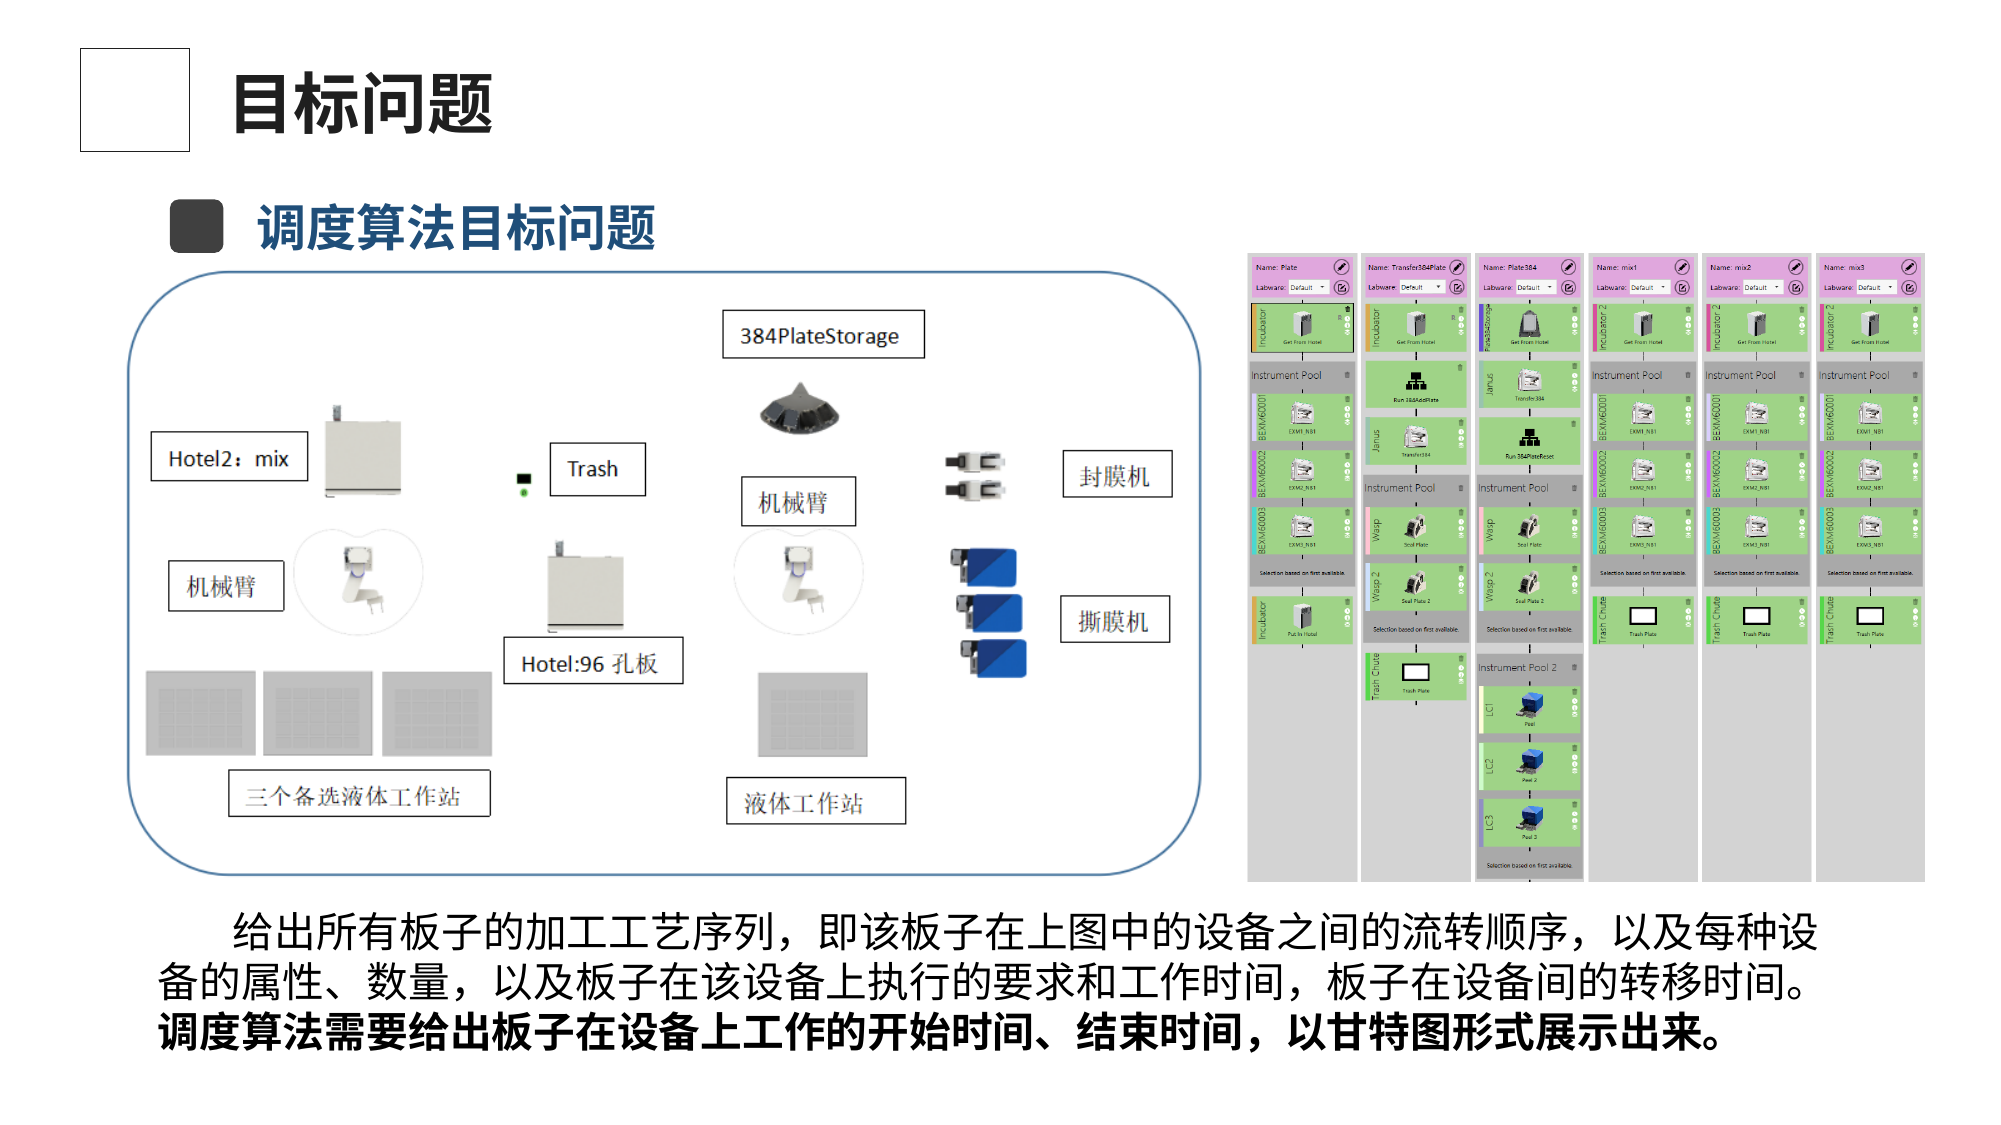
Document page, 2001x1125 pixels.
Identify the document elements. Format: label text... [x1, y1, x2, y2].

picture [1245, 252, 1926, 882]
text_box [169, 199, 224, 253]
picture [112, 266, 1223, 886]
text_box 给出所有板子的加工工艺序列，即该板子在上图中的设备之间的流转顺序，以及每种设备的属性、数量，以及板子在该设备上执行的要求和工作时间，板子在设备间的转移时间。调度算法需要给出板子在设备上工作的开始时间、结束时间，以甘特图形式展示出来。 [143, 898, 1858, 1058]
text_box [80, 48, 190, 152]
text_box 目标问题 [207, 43, 1486, 152]
text_box 调度算法目标问题 [236, 185, 1764, 266]
